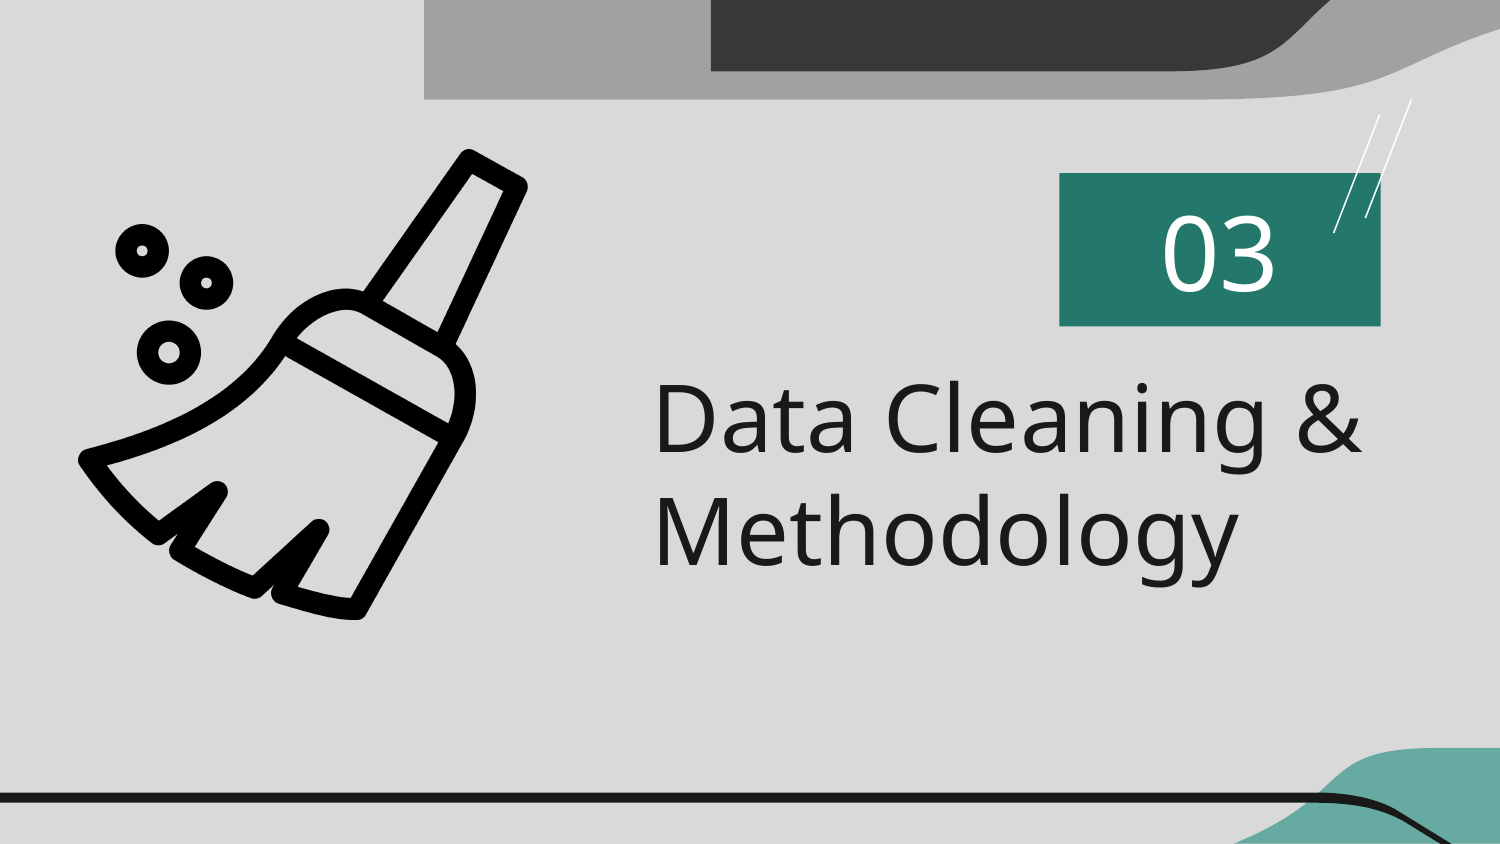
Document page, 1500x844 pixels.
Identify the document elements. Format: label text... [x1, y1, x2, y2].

title 03 [1059, 173, 1381, 327]
title Data Cleaning & Methodology [636, 368, 1500, 712]
picture [78, 149, 528, 621]
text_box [1360, 89, 1385, 243]
